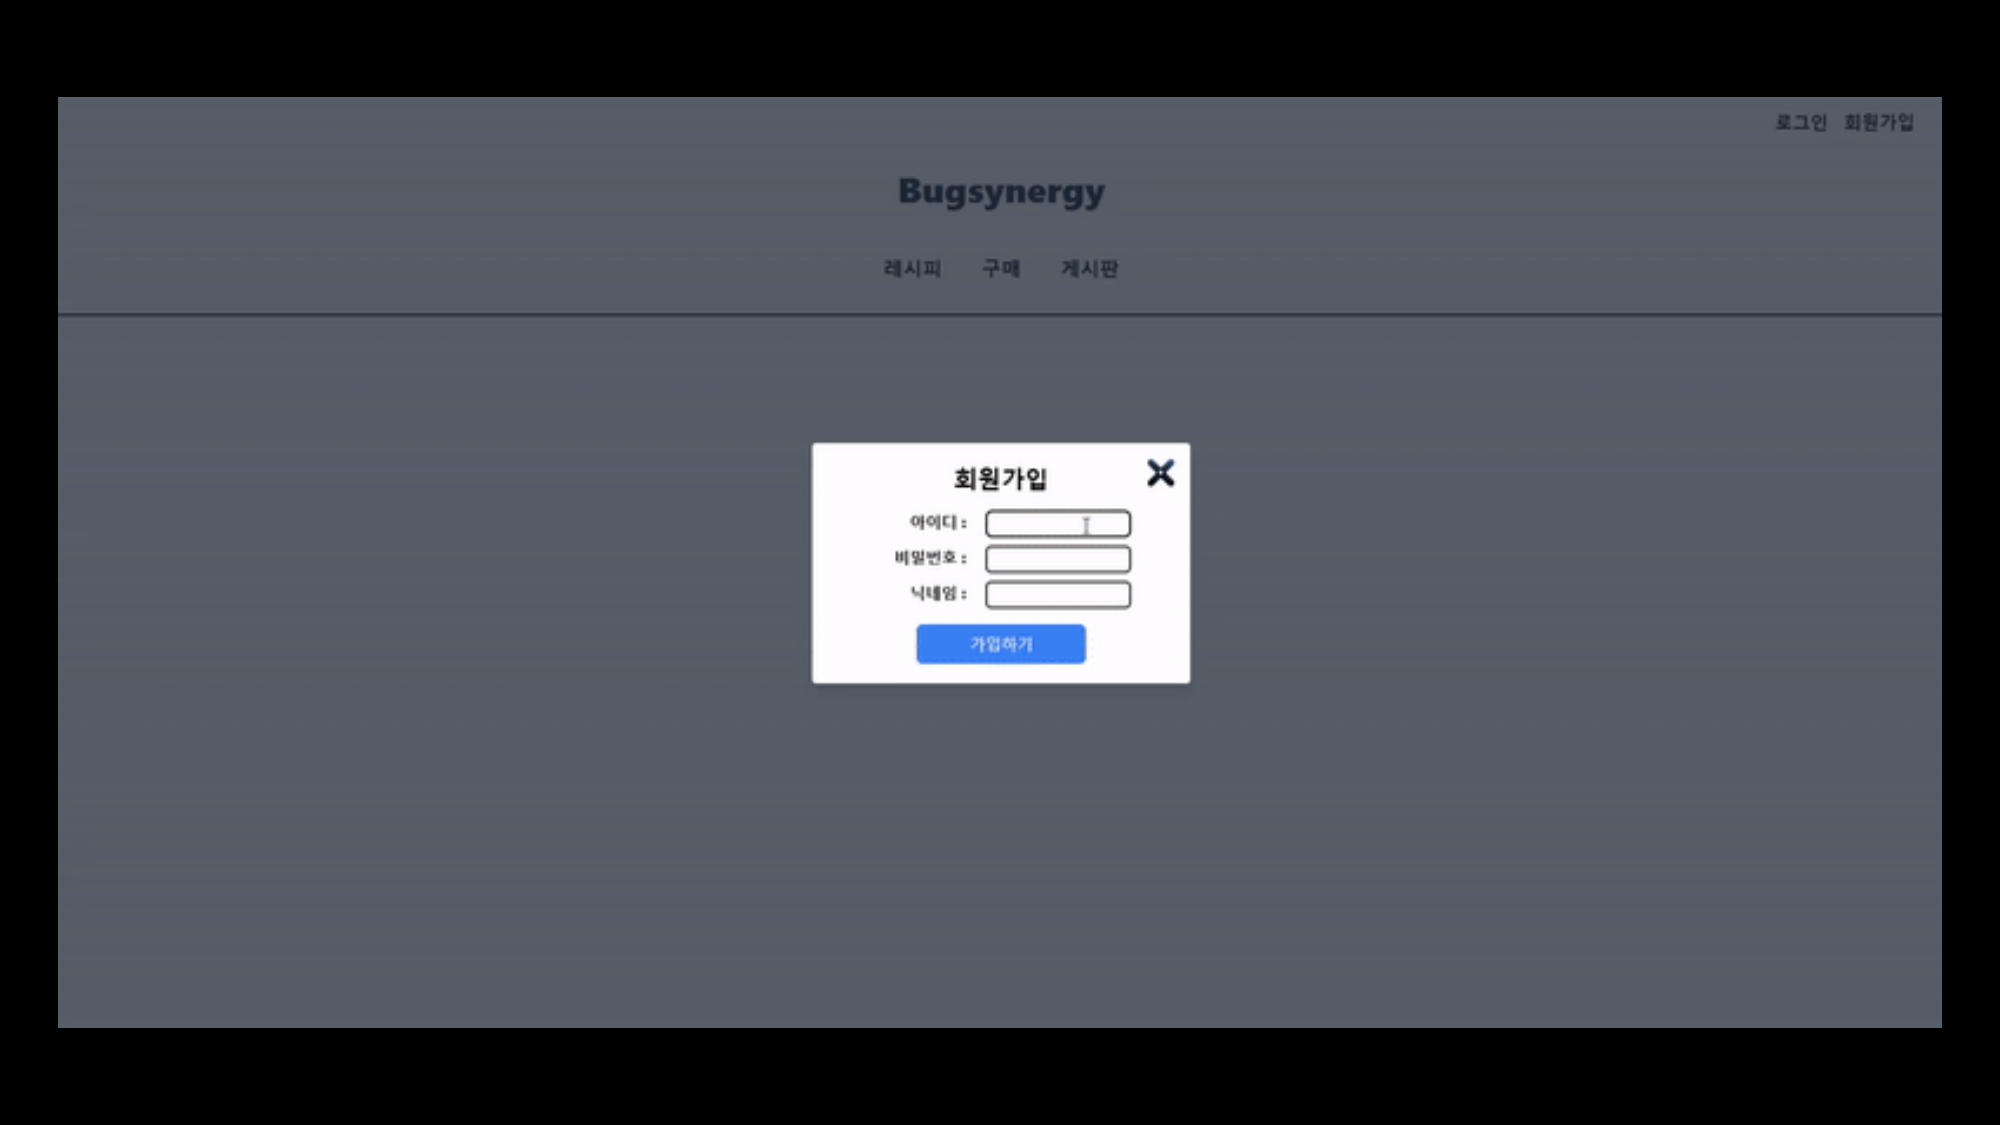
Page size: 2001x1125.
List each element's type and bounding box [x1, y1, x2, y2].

picture [58, 97, 1942, 1028]
